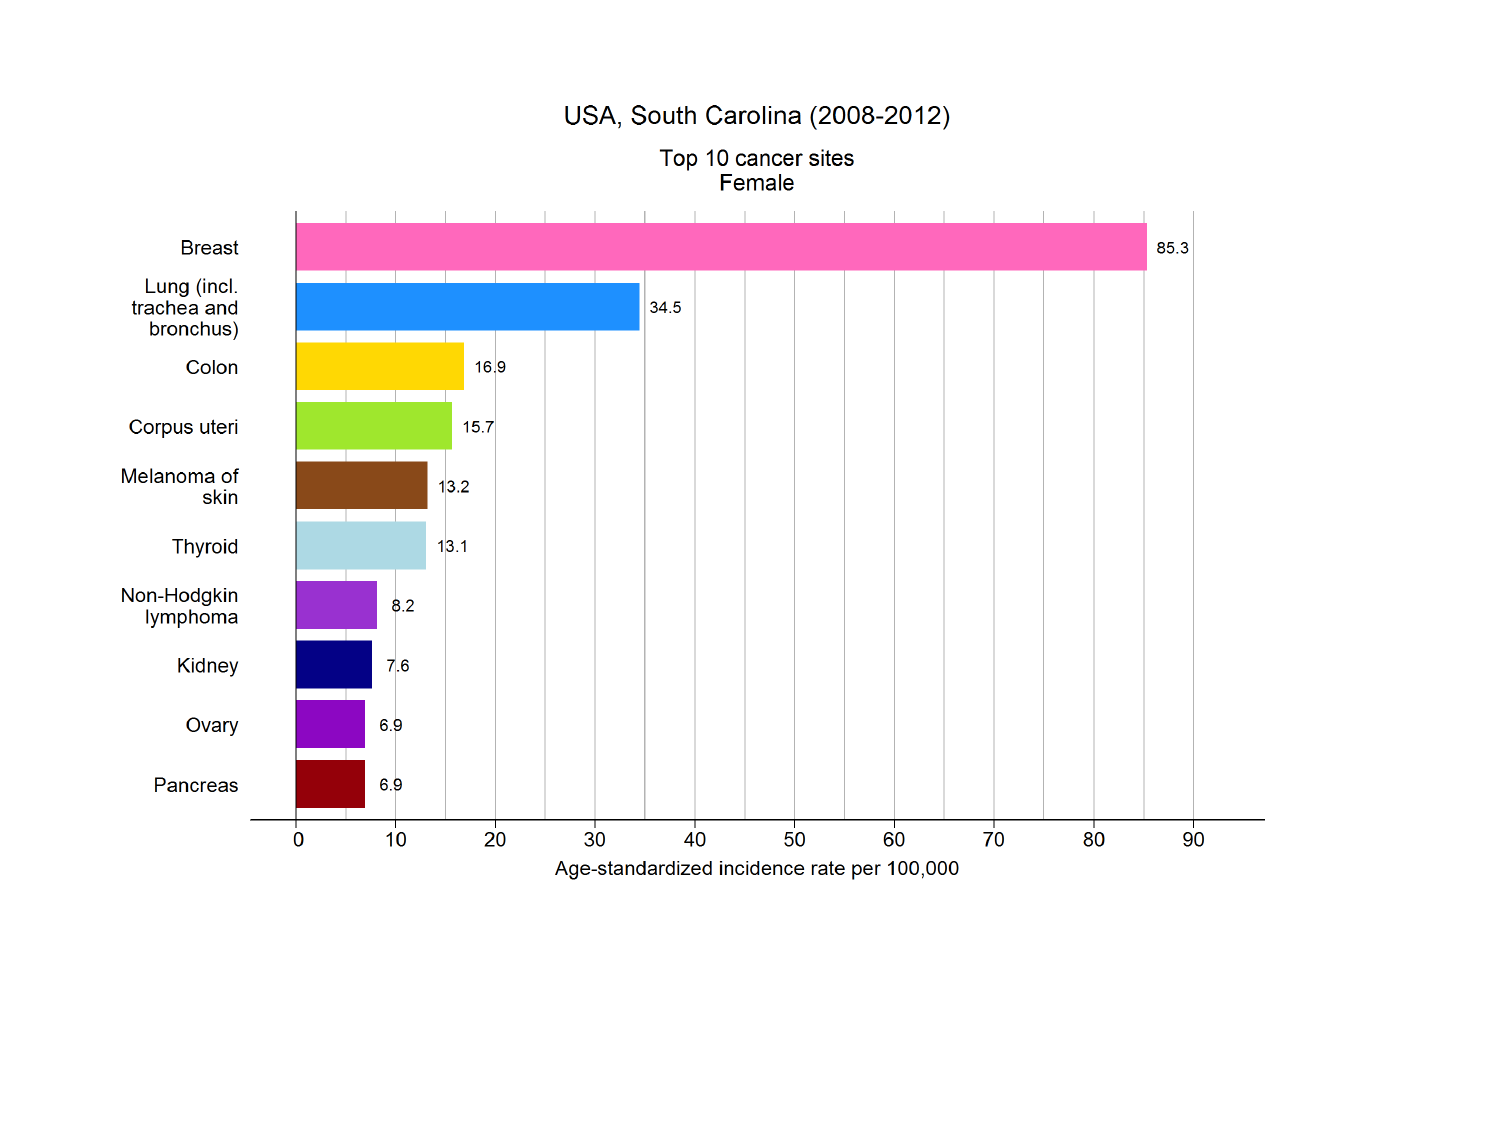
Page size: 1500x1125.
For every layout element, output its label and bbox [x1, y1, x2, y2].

list [91, 67, 1293, 917]
